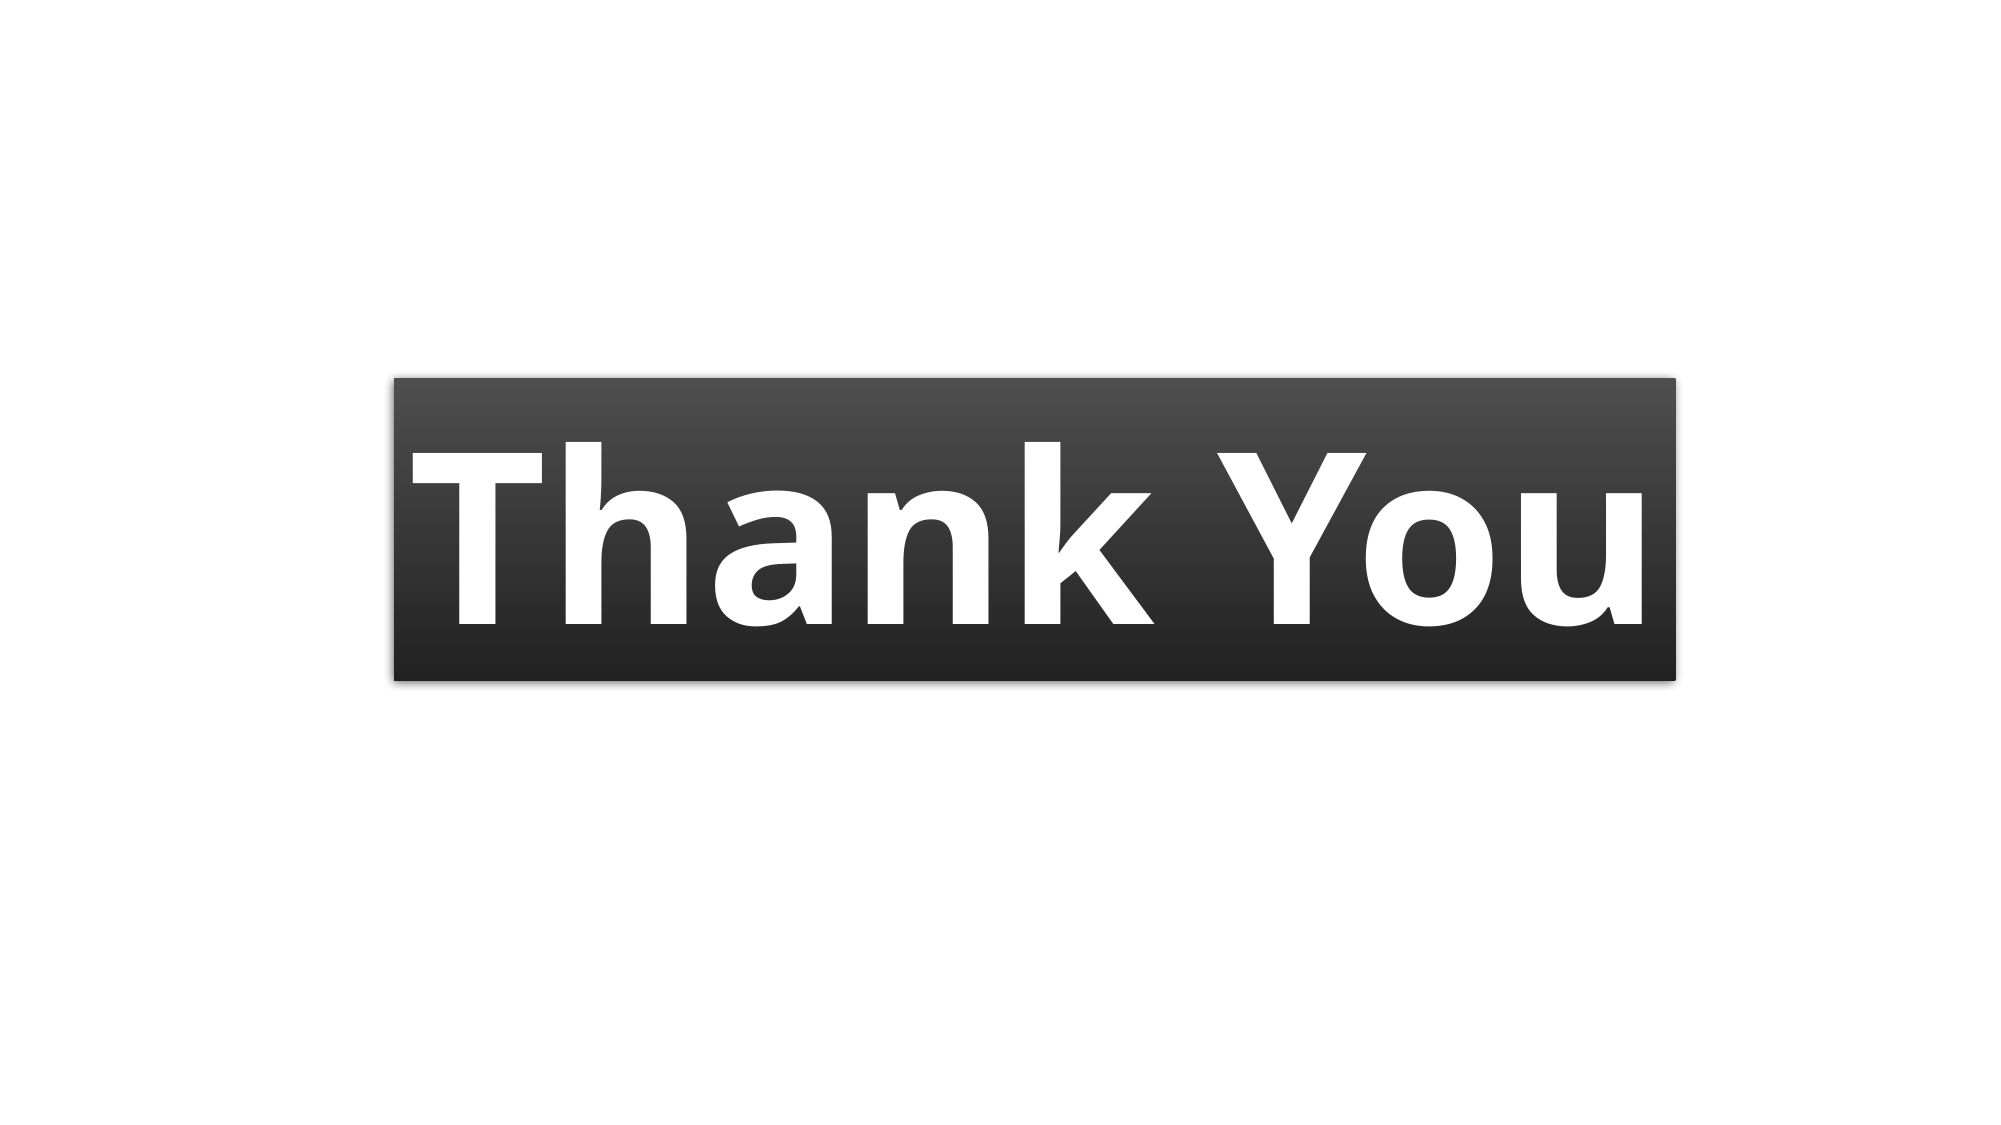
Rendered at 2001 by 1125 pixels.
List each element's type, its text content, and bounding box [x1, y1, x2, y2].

text_box Thank You [394, 378, 1676, 681]
